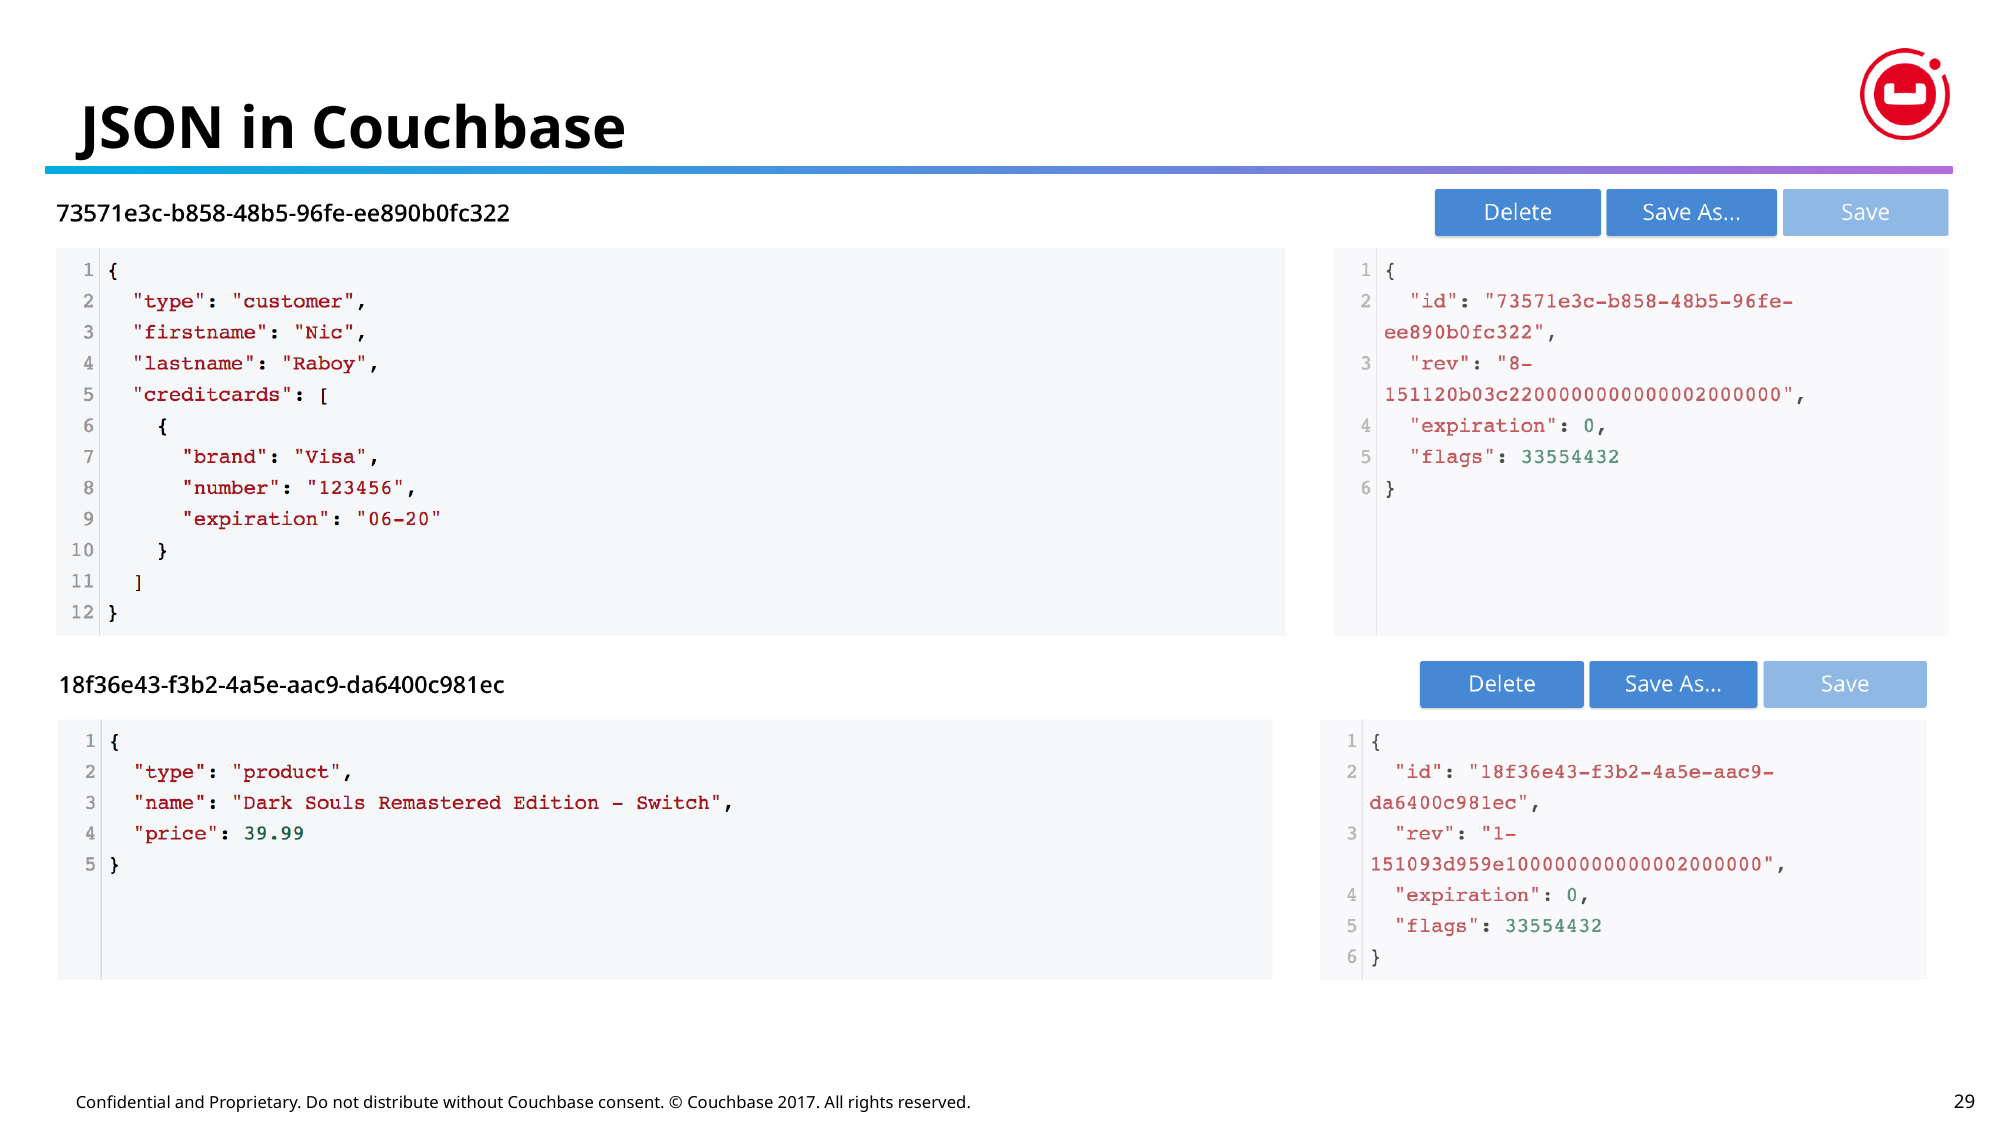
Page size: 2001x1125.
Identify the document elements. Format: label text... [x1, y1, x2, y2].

picture [48, 184, 1954, 636]
picture [1860, 48, 1958, 140]
picture [45, 656, 1934, 980]
title JSON in Couchbase [65, 84, 1768, 175]
